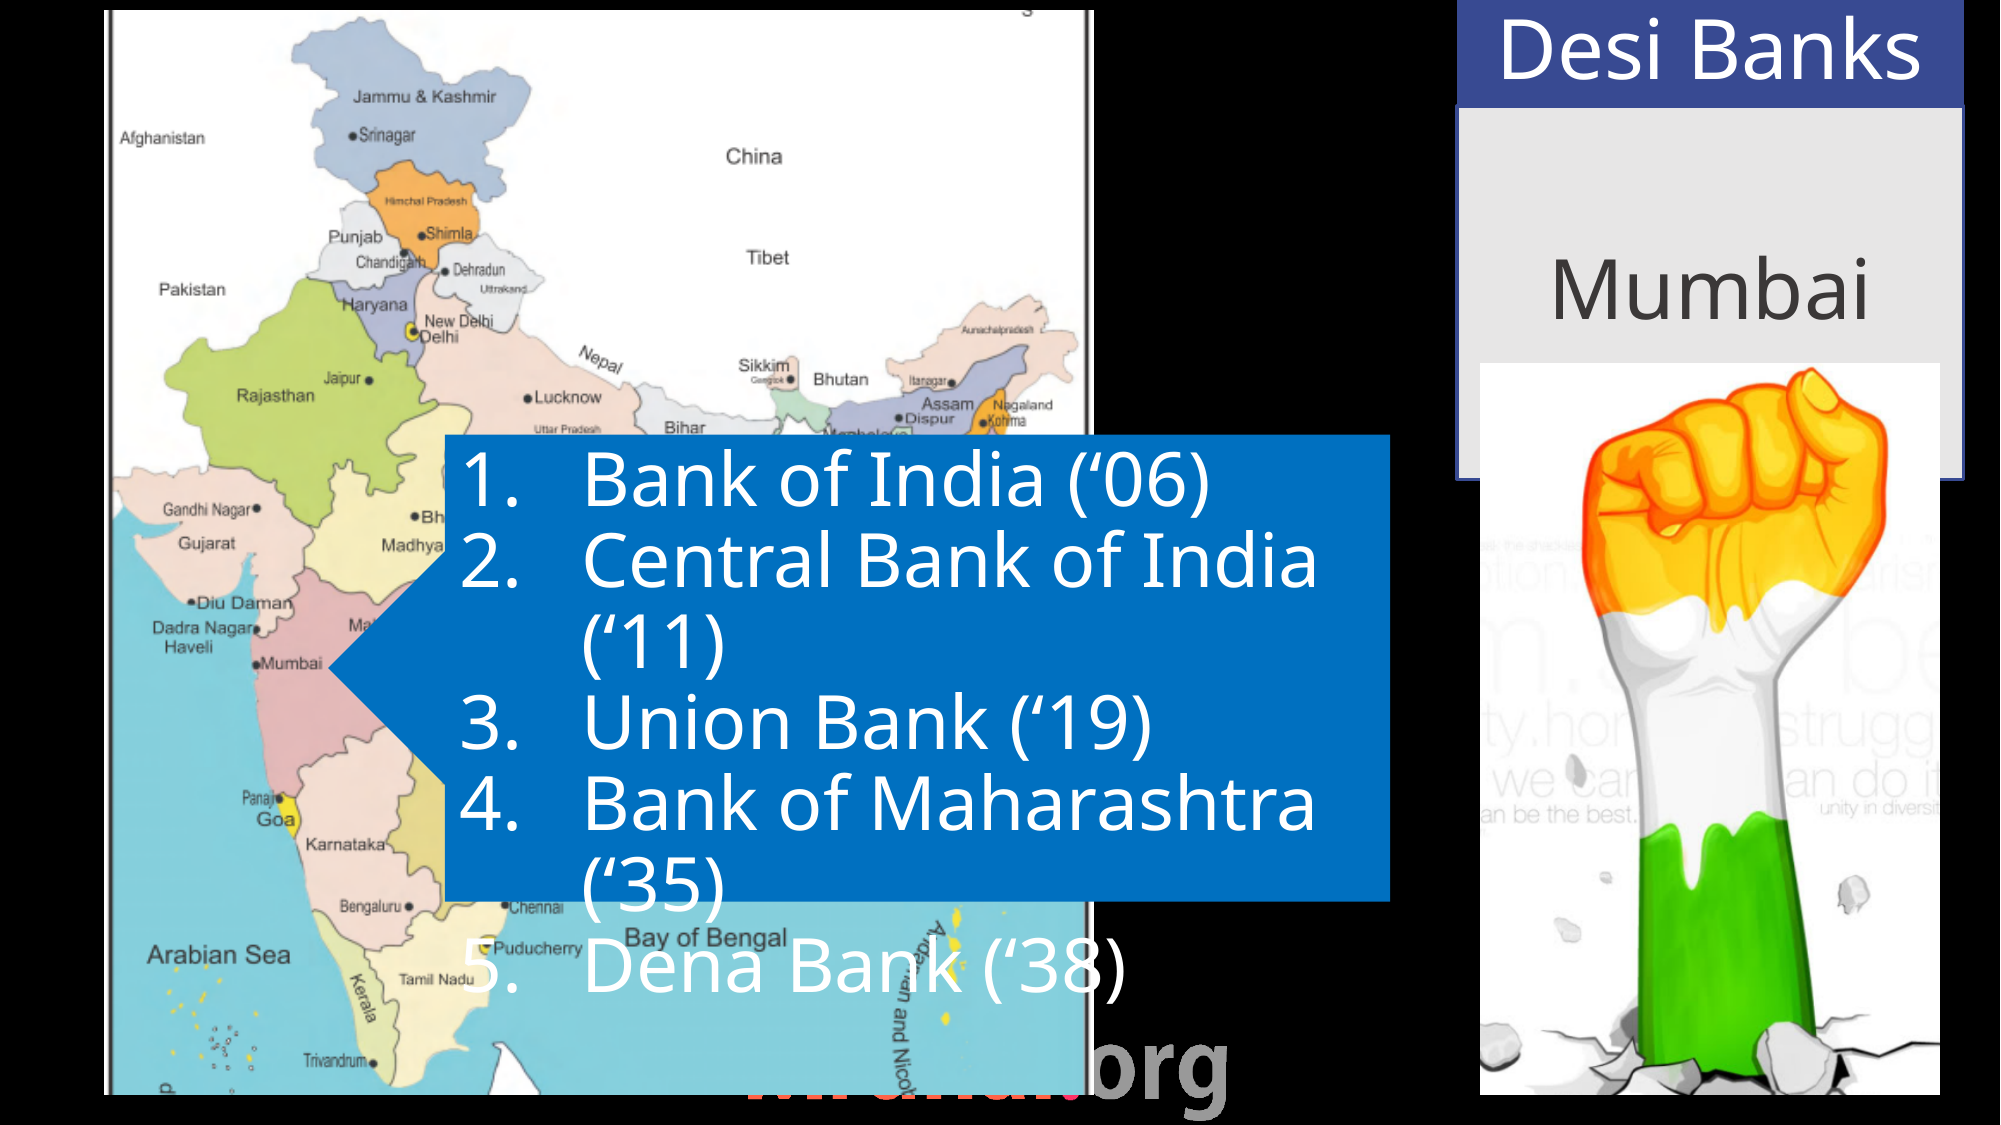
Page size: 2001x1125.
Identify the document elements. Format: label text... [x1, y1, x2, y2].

picture [103, 10, 1230, 1125]
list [1480, 363, 1940, 1096]
title Mumbai [1455, 104, 1965, 481]
text_box Bank of India (‘06) Central Bank of India (‘11) Union Bank (‘19) Bank of Maharashtra (‘35) Dena Bank (‘38) [1099, 434, 1391, 902]
list Desi Banks [1457, 0, 1964, 106]
